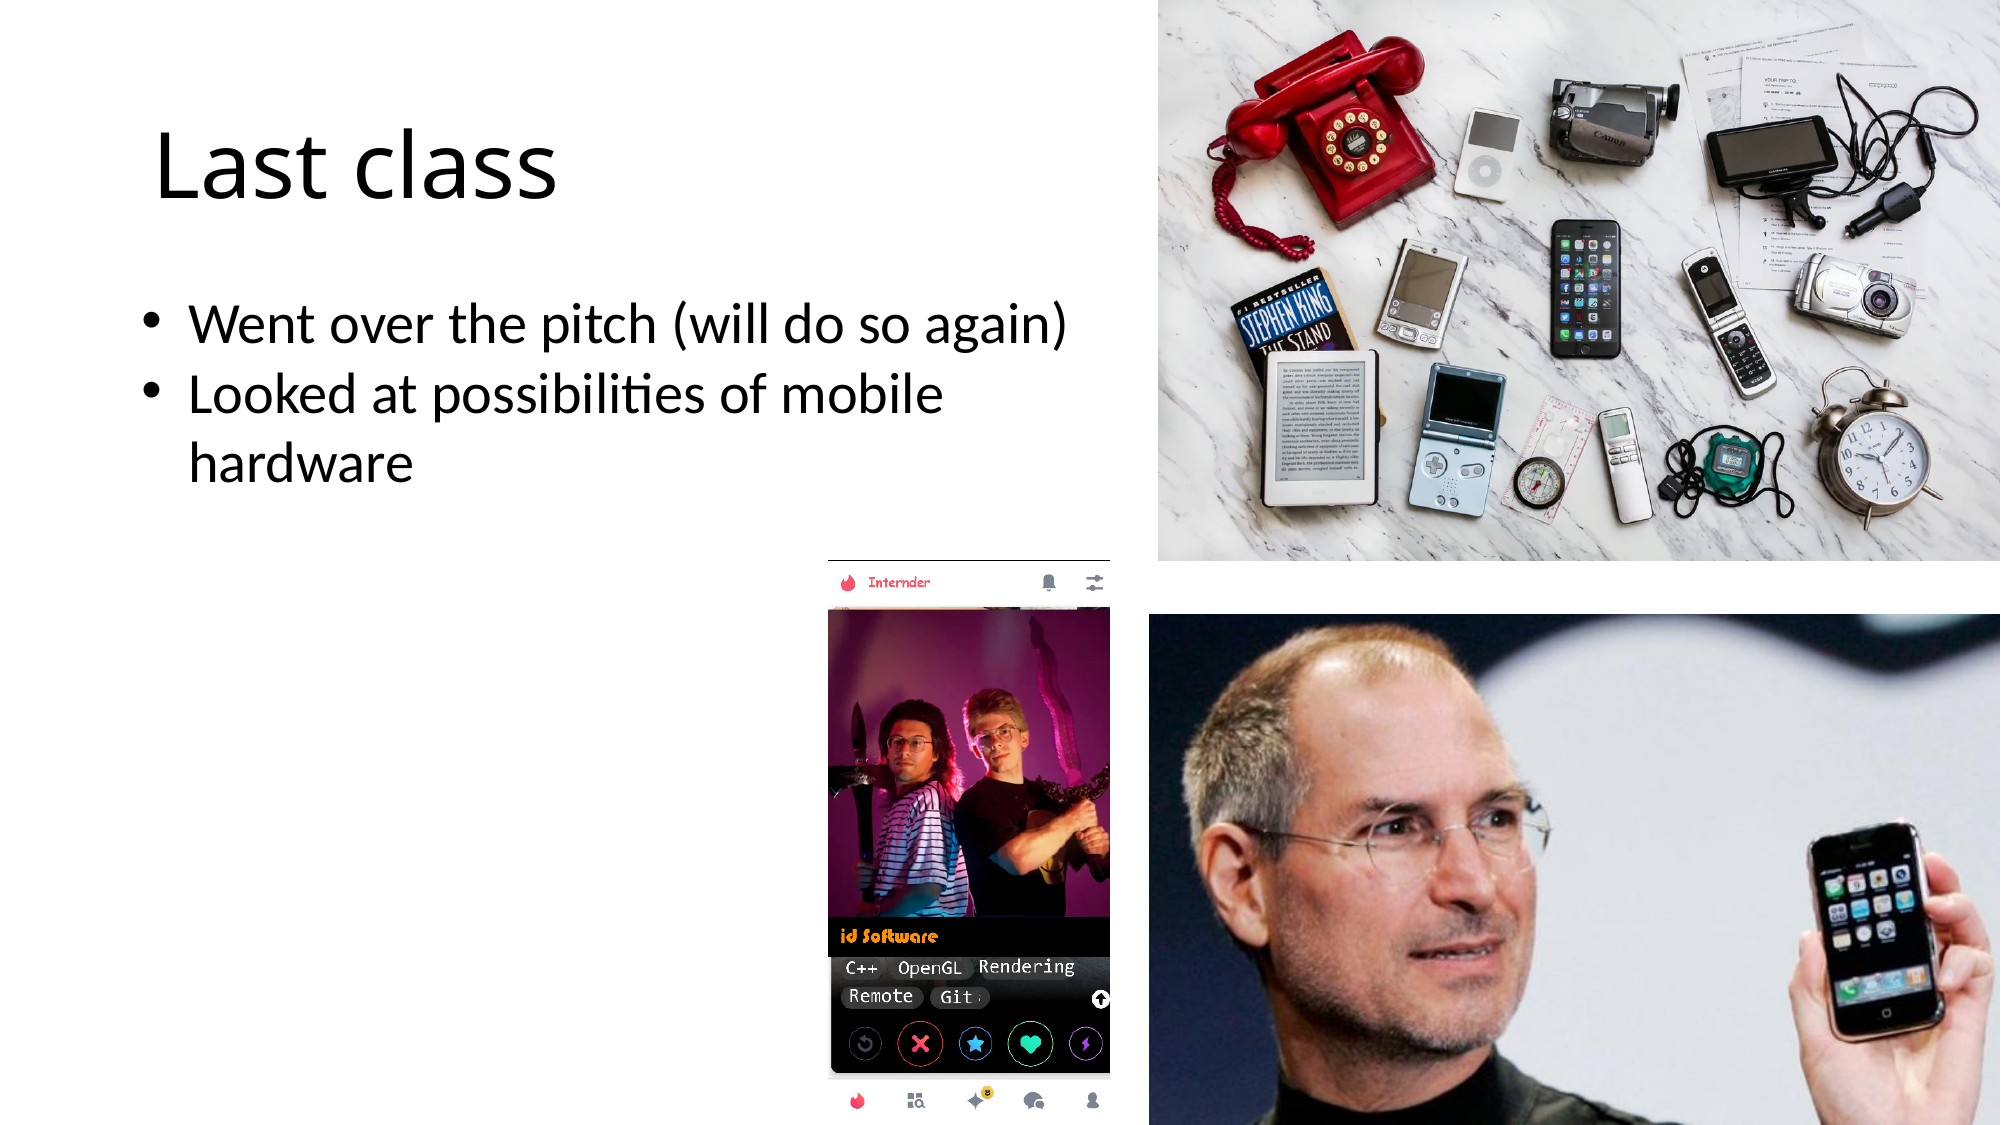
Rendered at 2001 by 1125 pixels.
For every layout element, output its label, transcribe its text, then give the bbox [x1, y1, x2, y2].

text_box Went over the pitch (will do so again) Looked at possibilities of mobile hardware [126, 277, 1110, 547]
picture [1158, 0, 2000, 561]
title Last class [137, 59, 1158, 278]
picture [828, 560, 1110, 1120]
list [1149, 614, 2000, 1125]
